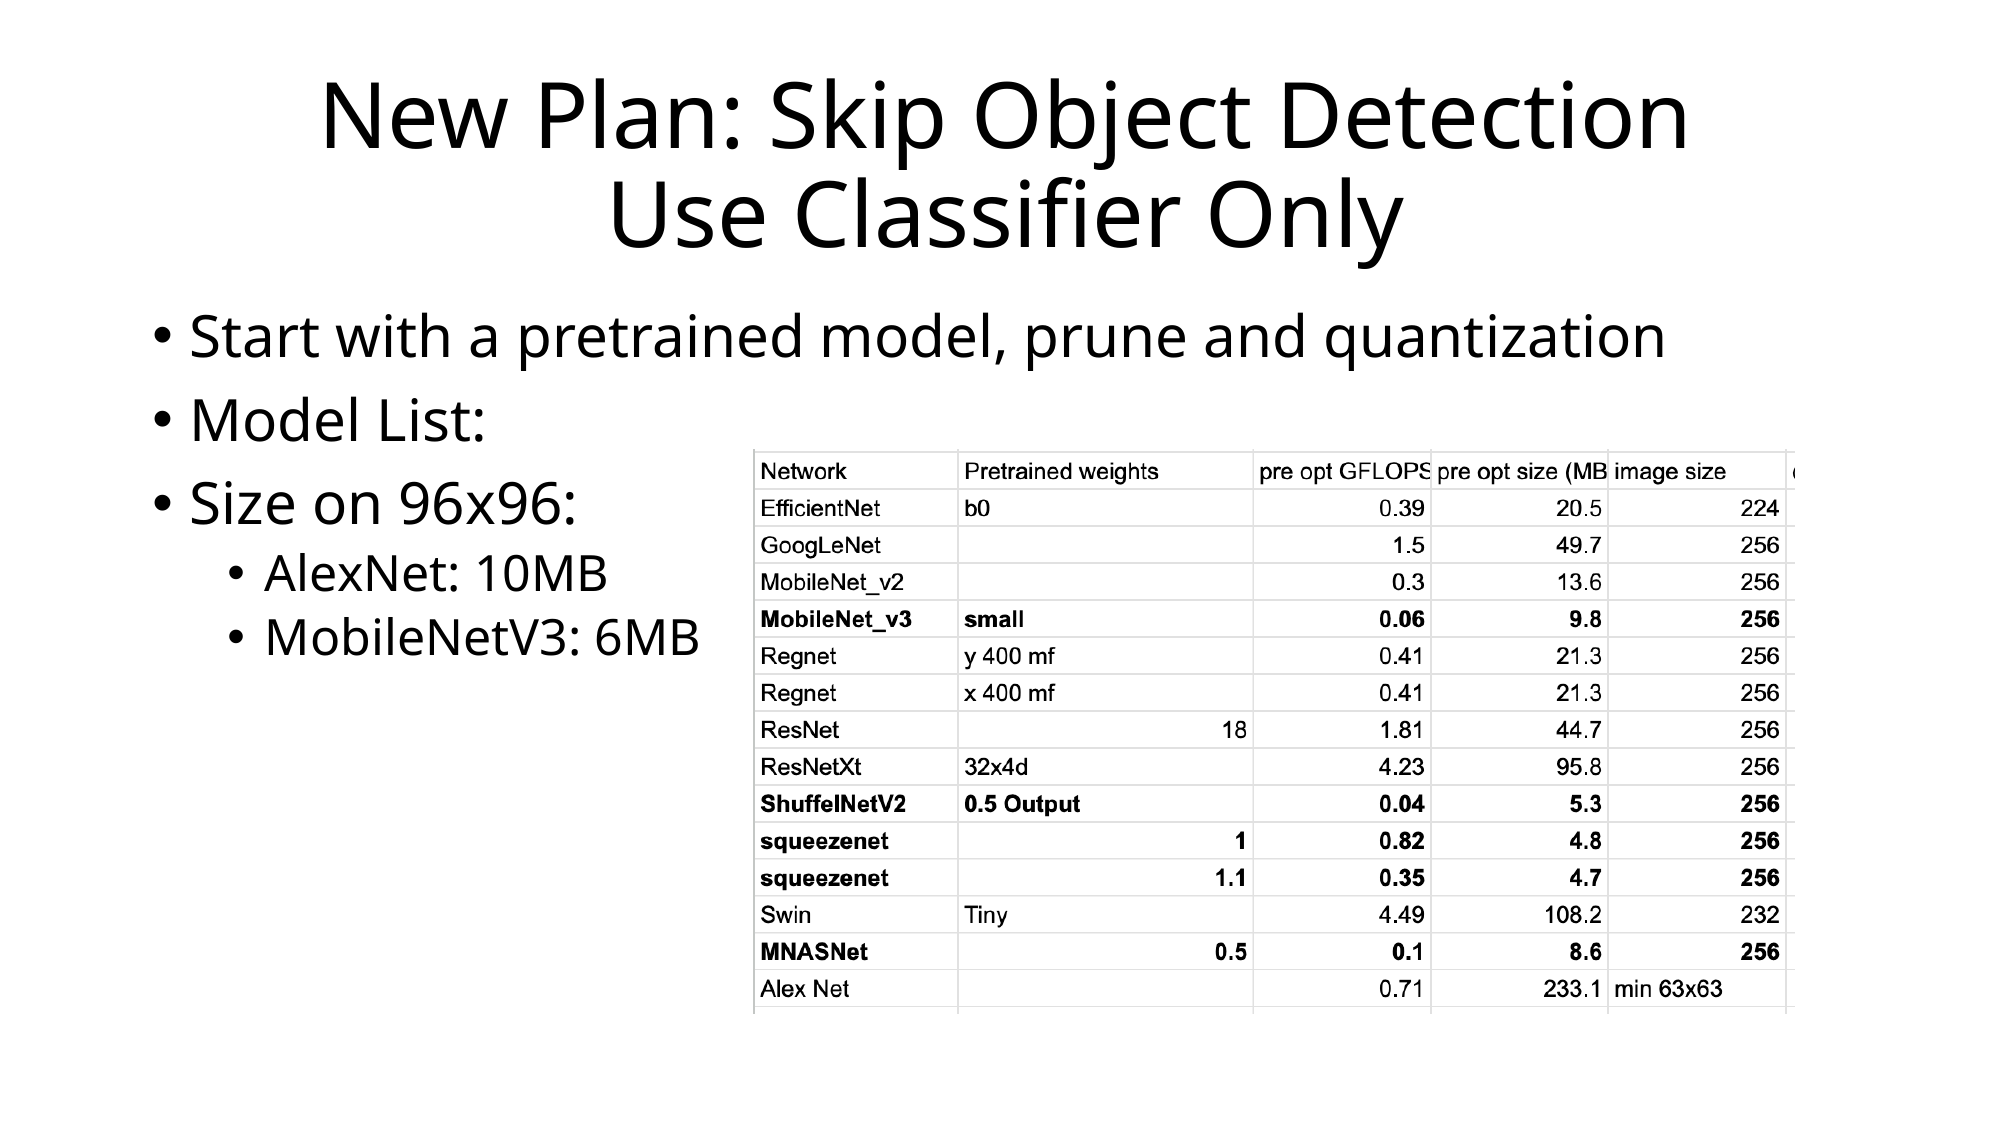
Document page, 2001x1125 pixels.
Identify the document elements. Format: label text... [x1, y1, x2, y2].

picture [752, 449, 1795, 1014]
title New Plan: Skip Object Detection Use Classifier Only [39, 59, 1972, 278]
list Start with a pretrained model, prune and quantization Model List: Size on 96x96: AlexNet: 10MB MobileNetV3: 6MB [137, 299, 1863, 1014]
